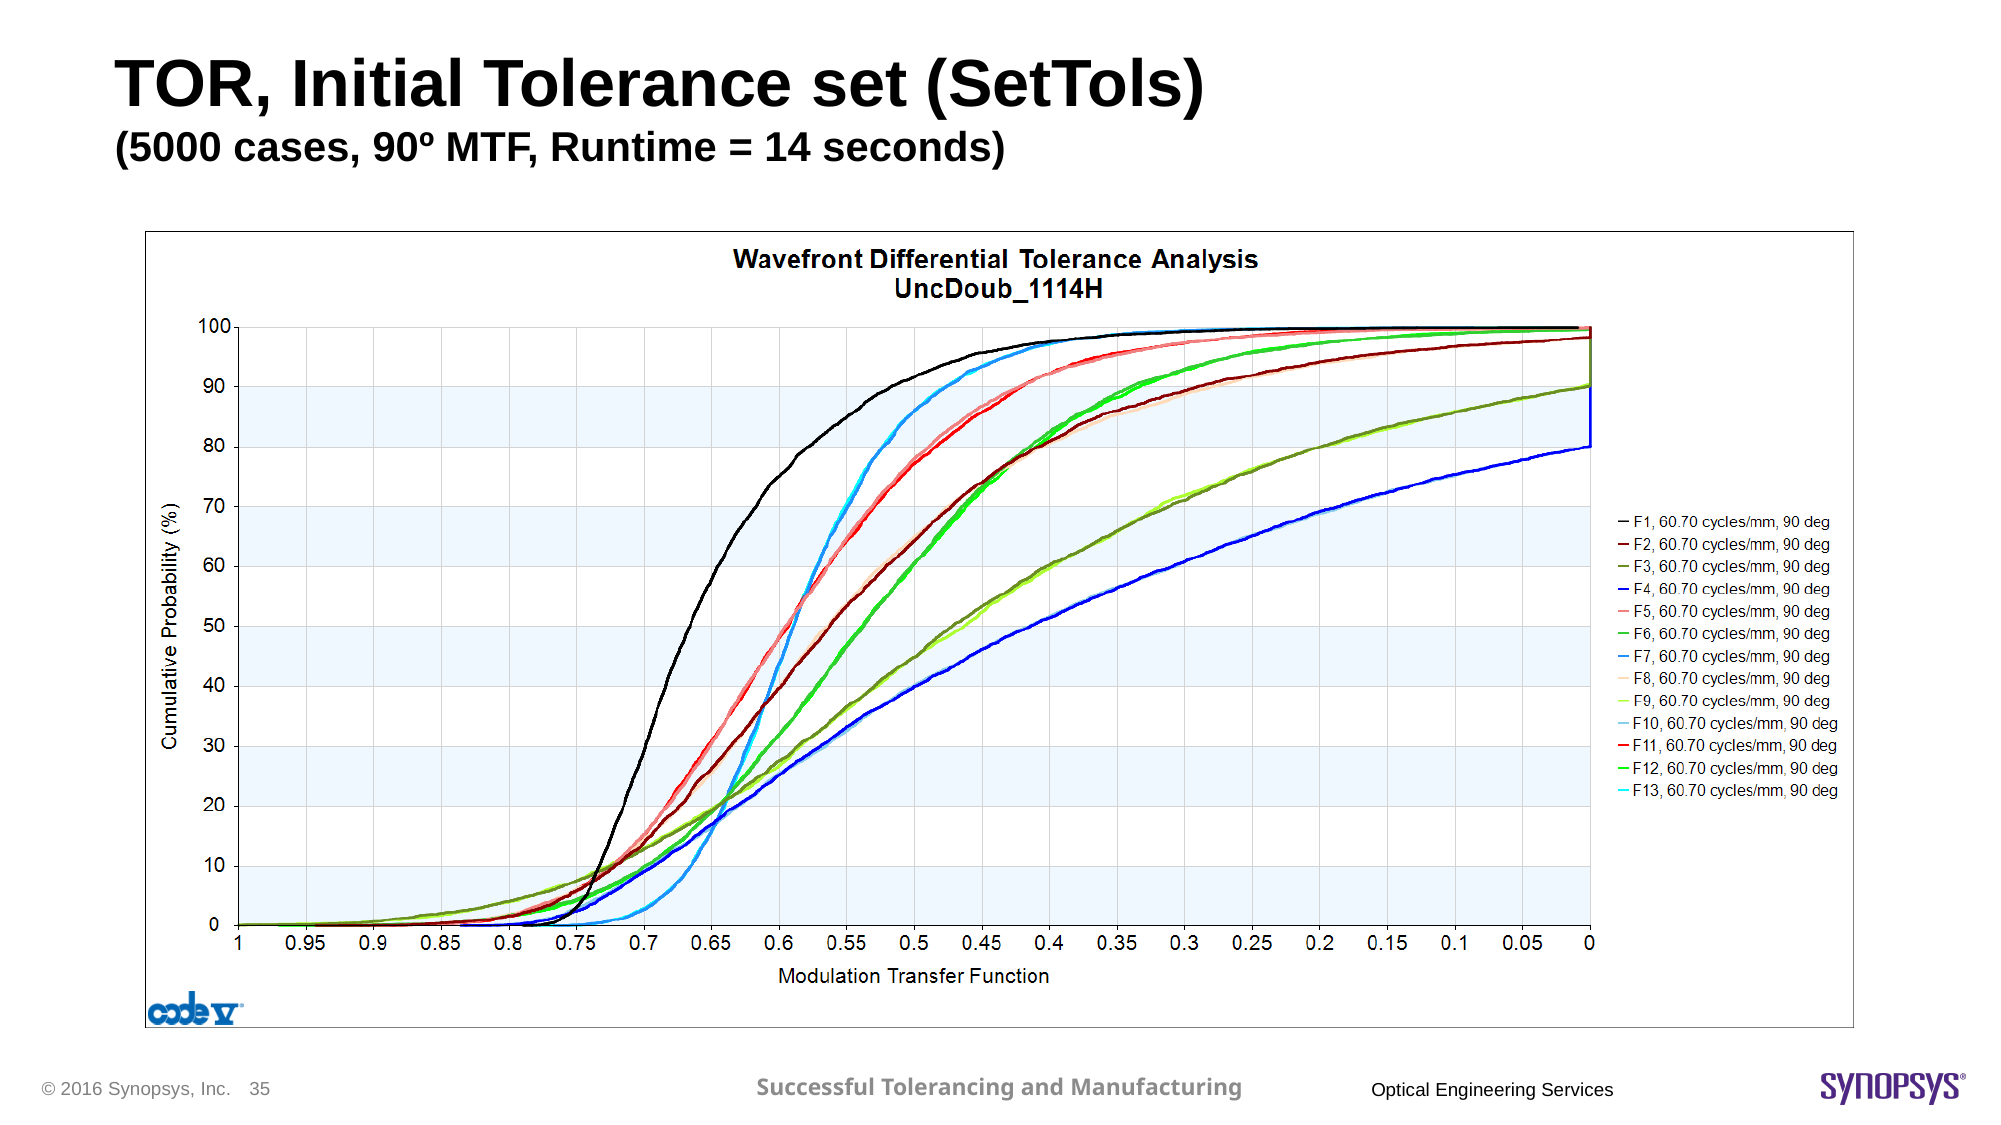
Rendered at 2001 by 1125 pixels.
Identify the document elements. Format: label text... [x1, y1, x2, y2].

footer Successful Tolerancing and Manufacturing [673, 1057, 1327, 1118]
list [145, 231, 1855, 1028]
title TOR, Initial Tolerance set (SetTols) (5000 cases, 90º MTF, Runtime = 14 seconds) [99, 11, 2000, 199]
picture [1821, 1073, 1966, 1109]
